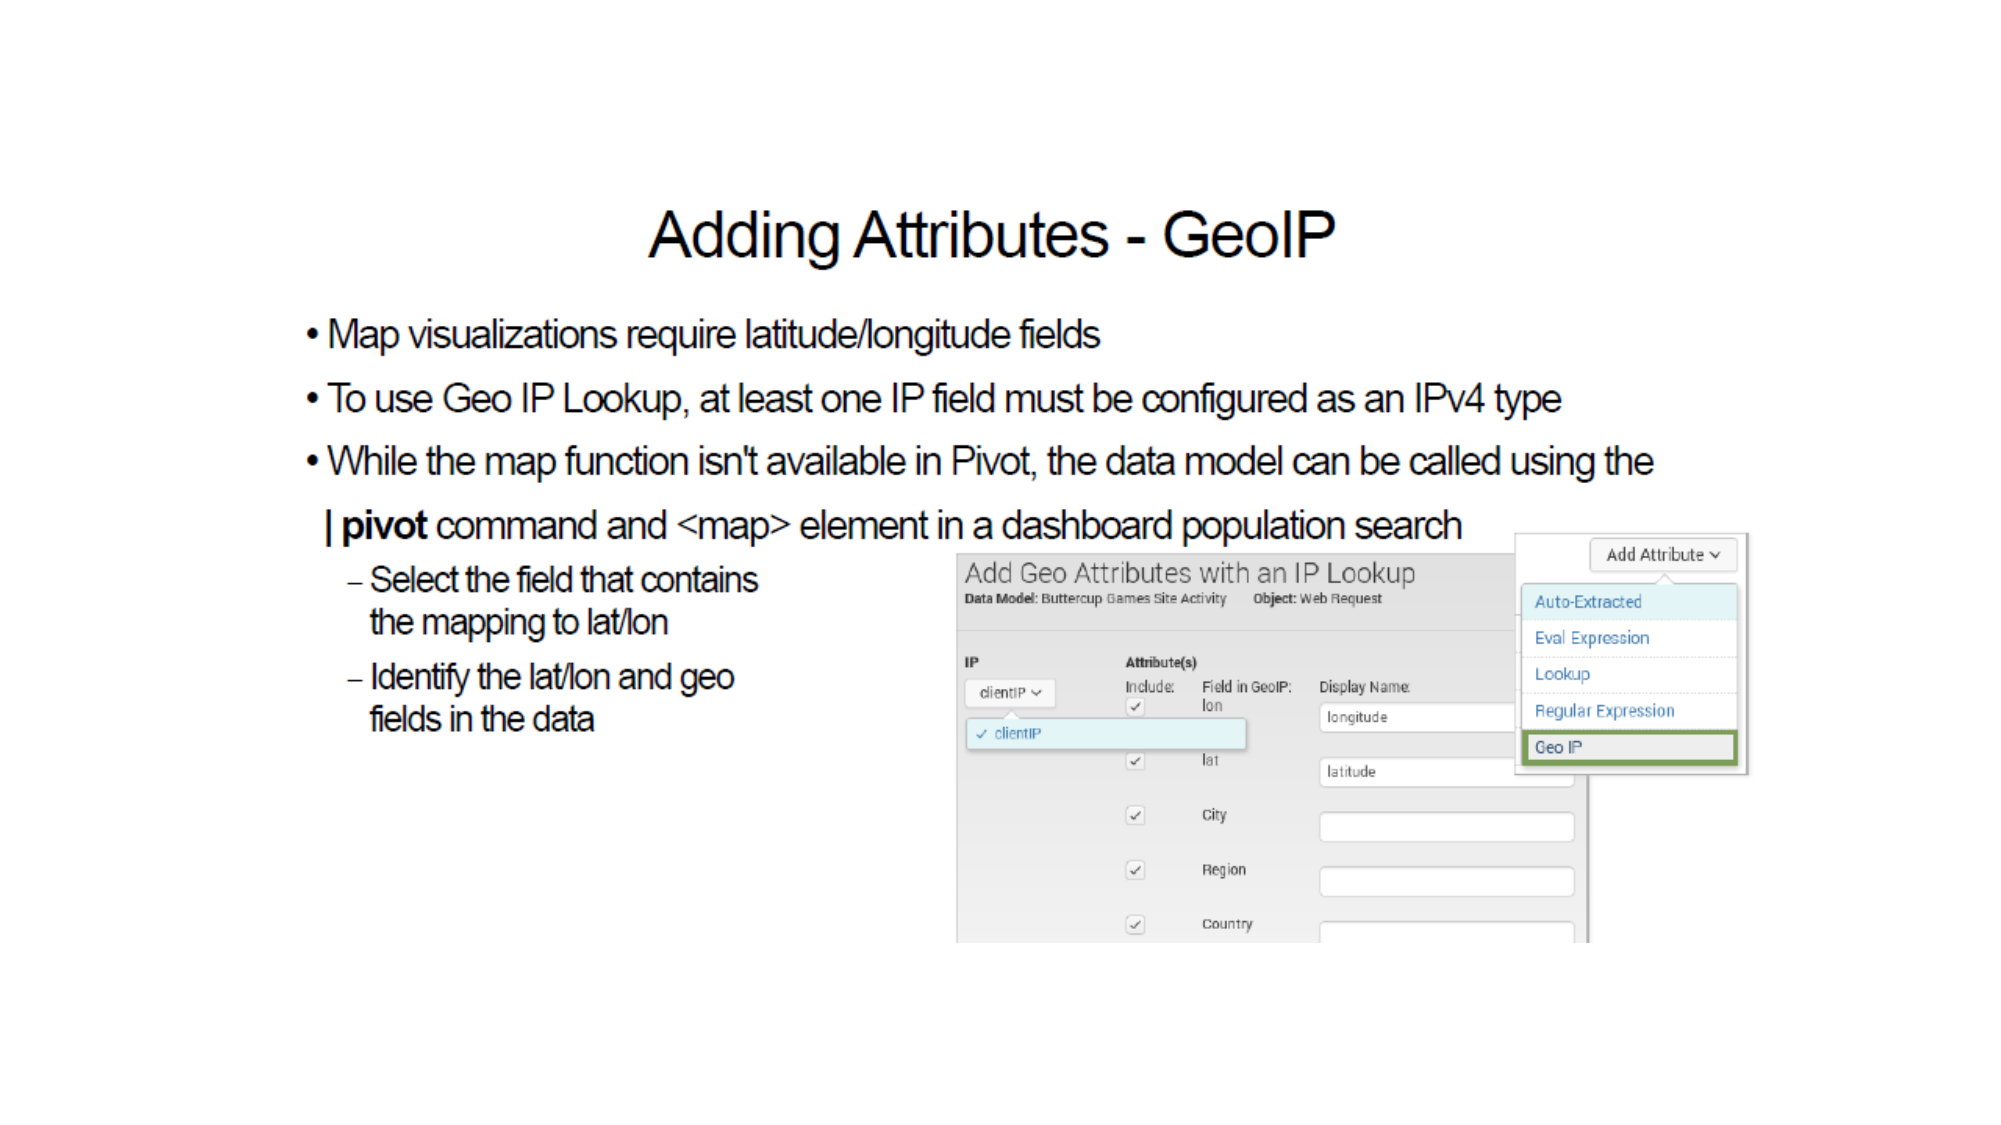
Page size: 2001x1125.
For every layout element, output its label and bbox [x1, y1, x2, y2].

picture [242, 181, 1757, 943]
